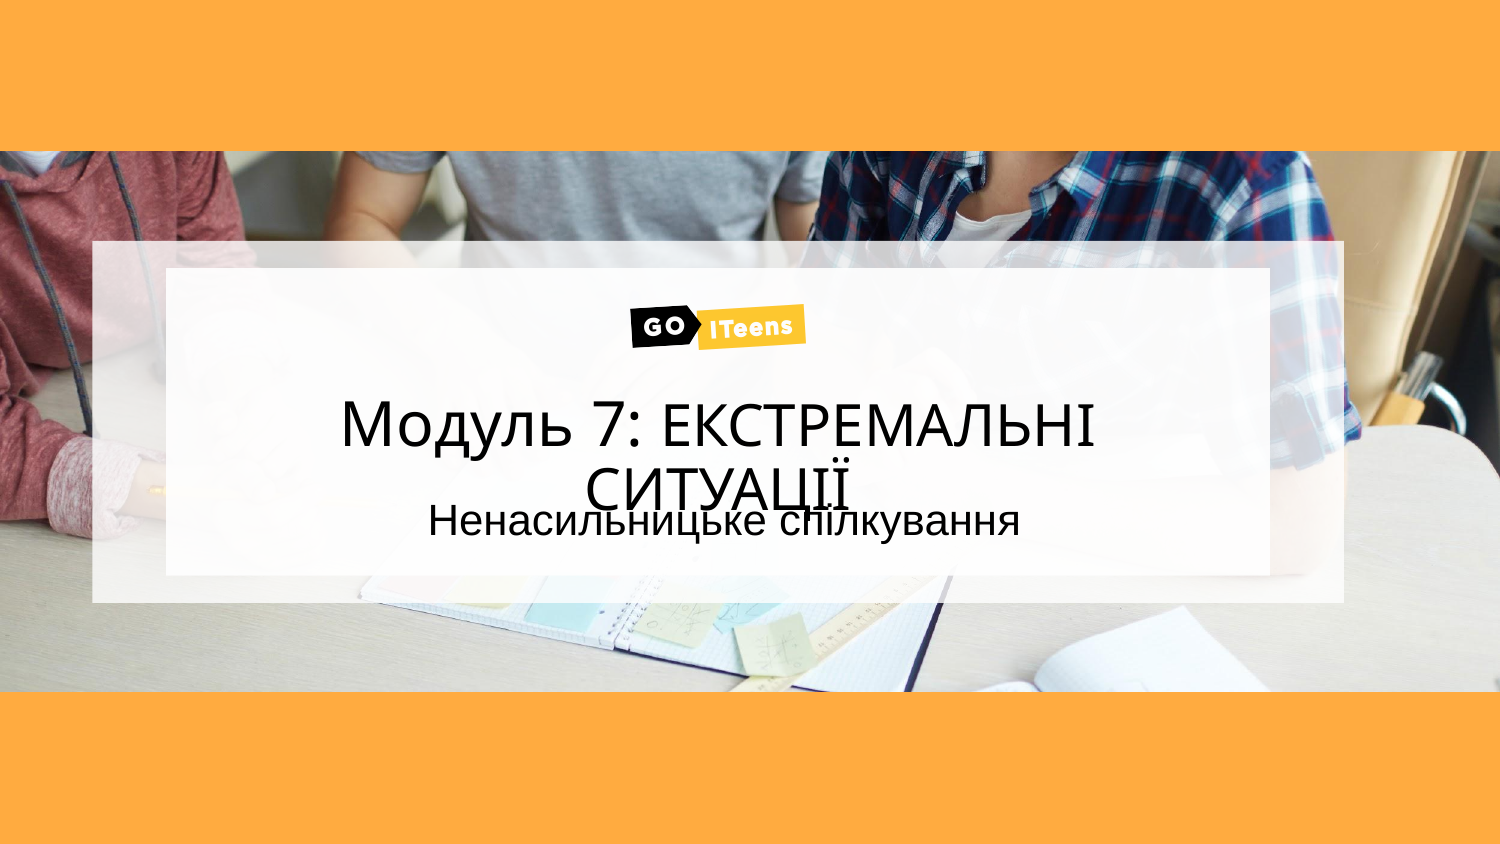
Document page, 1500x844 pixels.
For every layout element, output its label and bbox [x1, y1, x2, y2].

picture [0, 151, 1500, 693]
